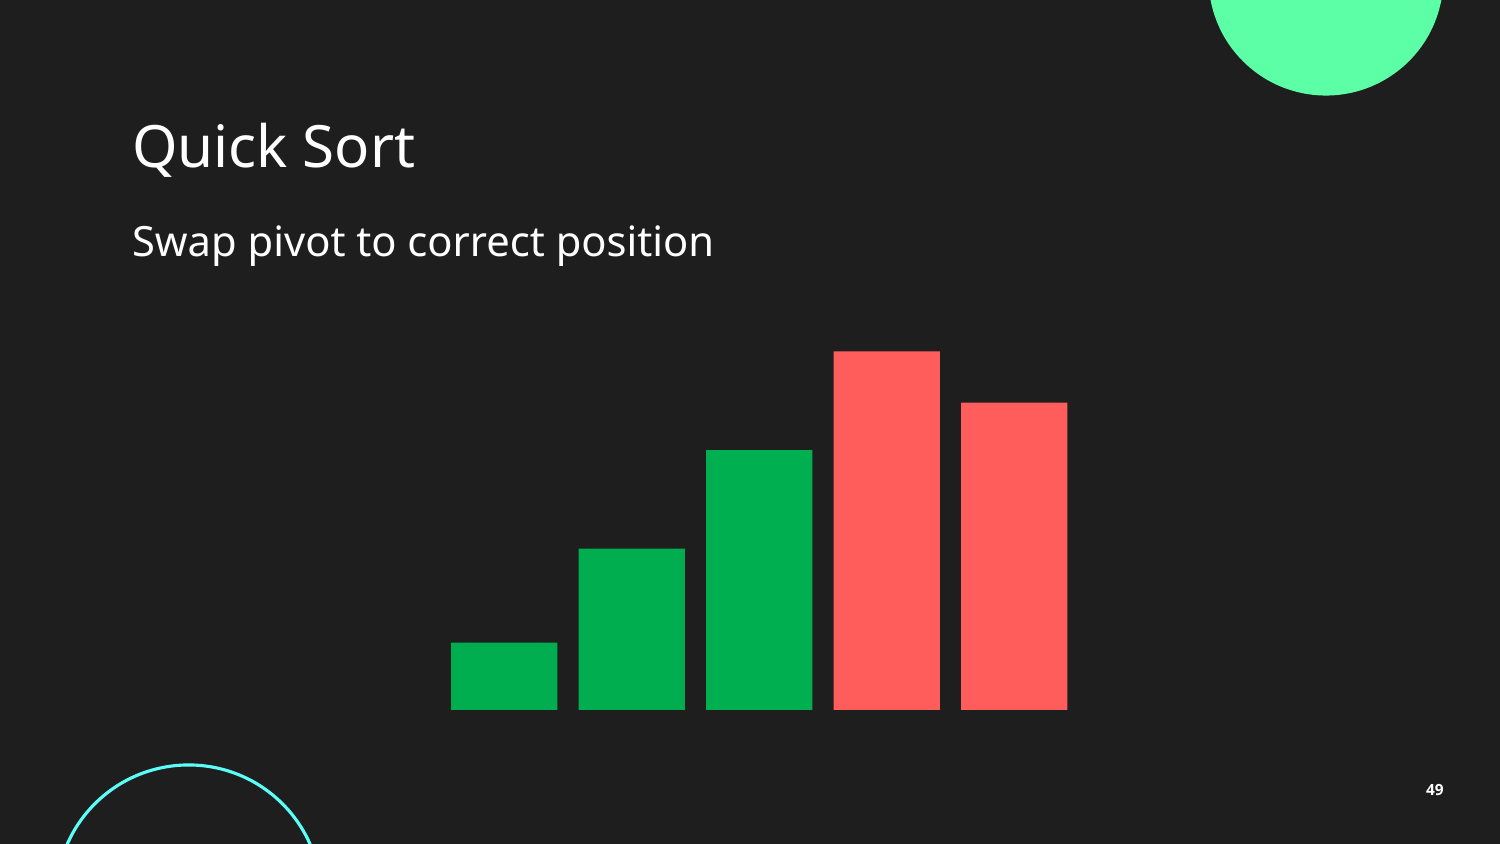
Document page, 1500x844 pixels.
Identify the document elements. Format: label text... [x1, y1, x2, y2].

title Quick Sort [117, 106, 1383, 183]
text_box [832, 349, 942, 712]
text_box Swap pivot to correct position [117, 199, 1091, 288]
text_box [704, 448, 815, 712]
text_box [577, 547, 687, 712]
text_box [959, 400, 1070, 712]
slide_number 49 [1389, 764, 1480, 816]
text_box [449, 640, 560, 712]
